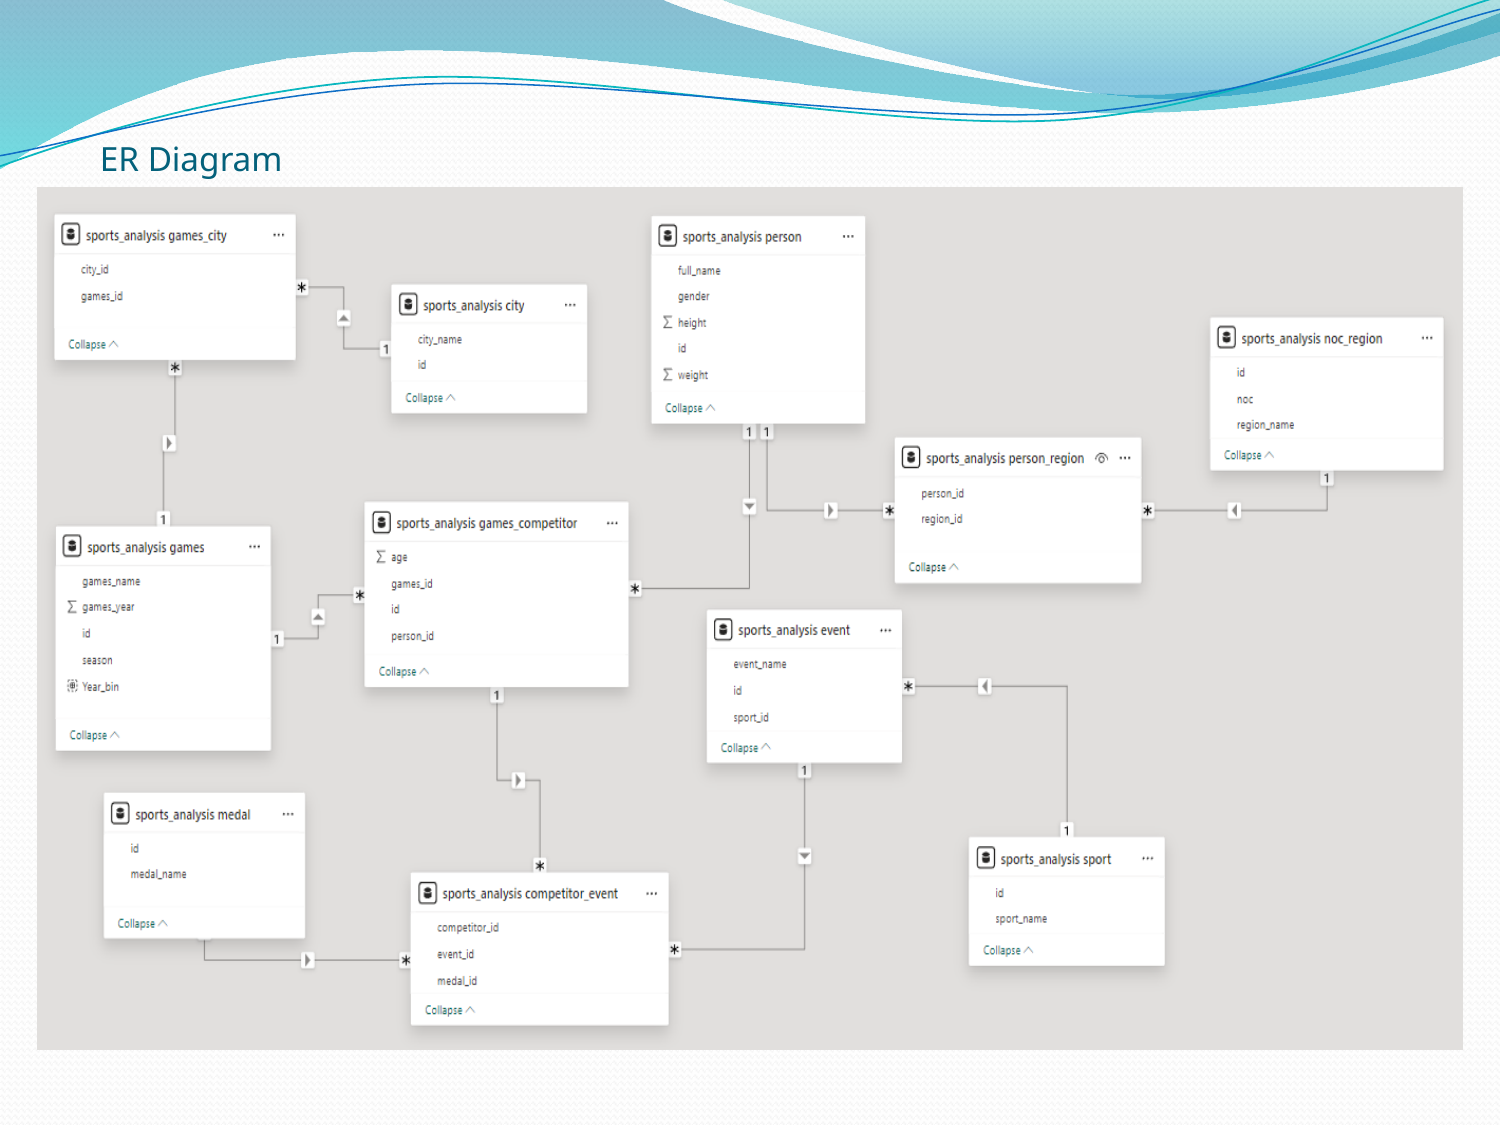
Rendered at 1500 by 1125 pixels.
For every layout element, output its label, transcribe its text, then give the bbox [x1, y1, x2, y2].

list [37, 187, 1463, 1051]
title ER Diagram [99, 125, 313, 178]
